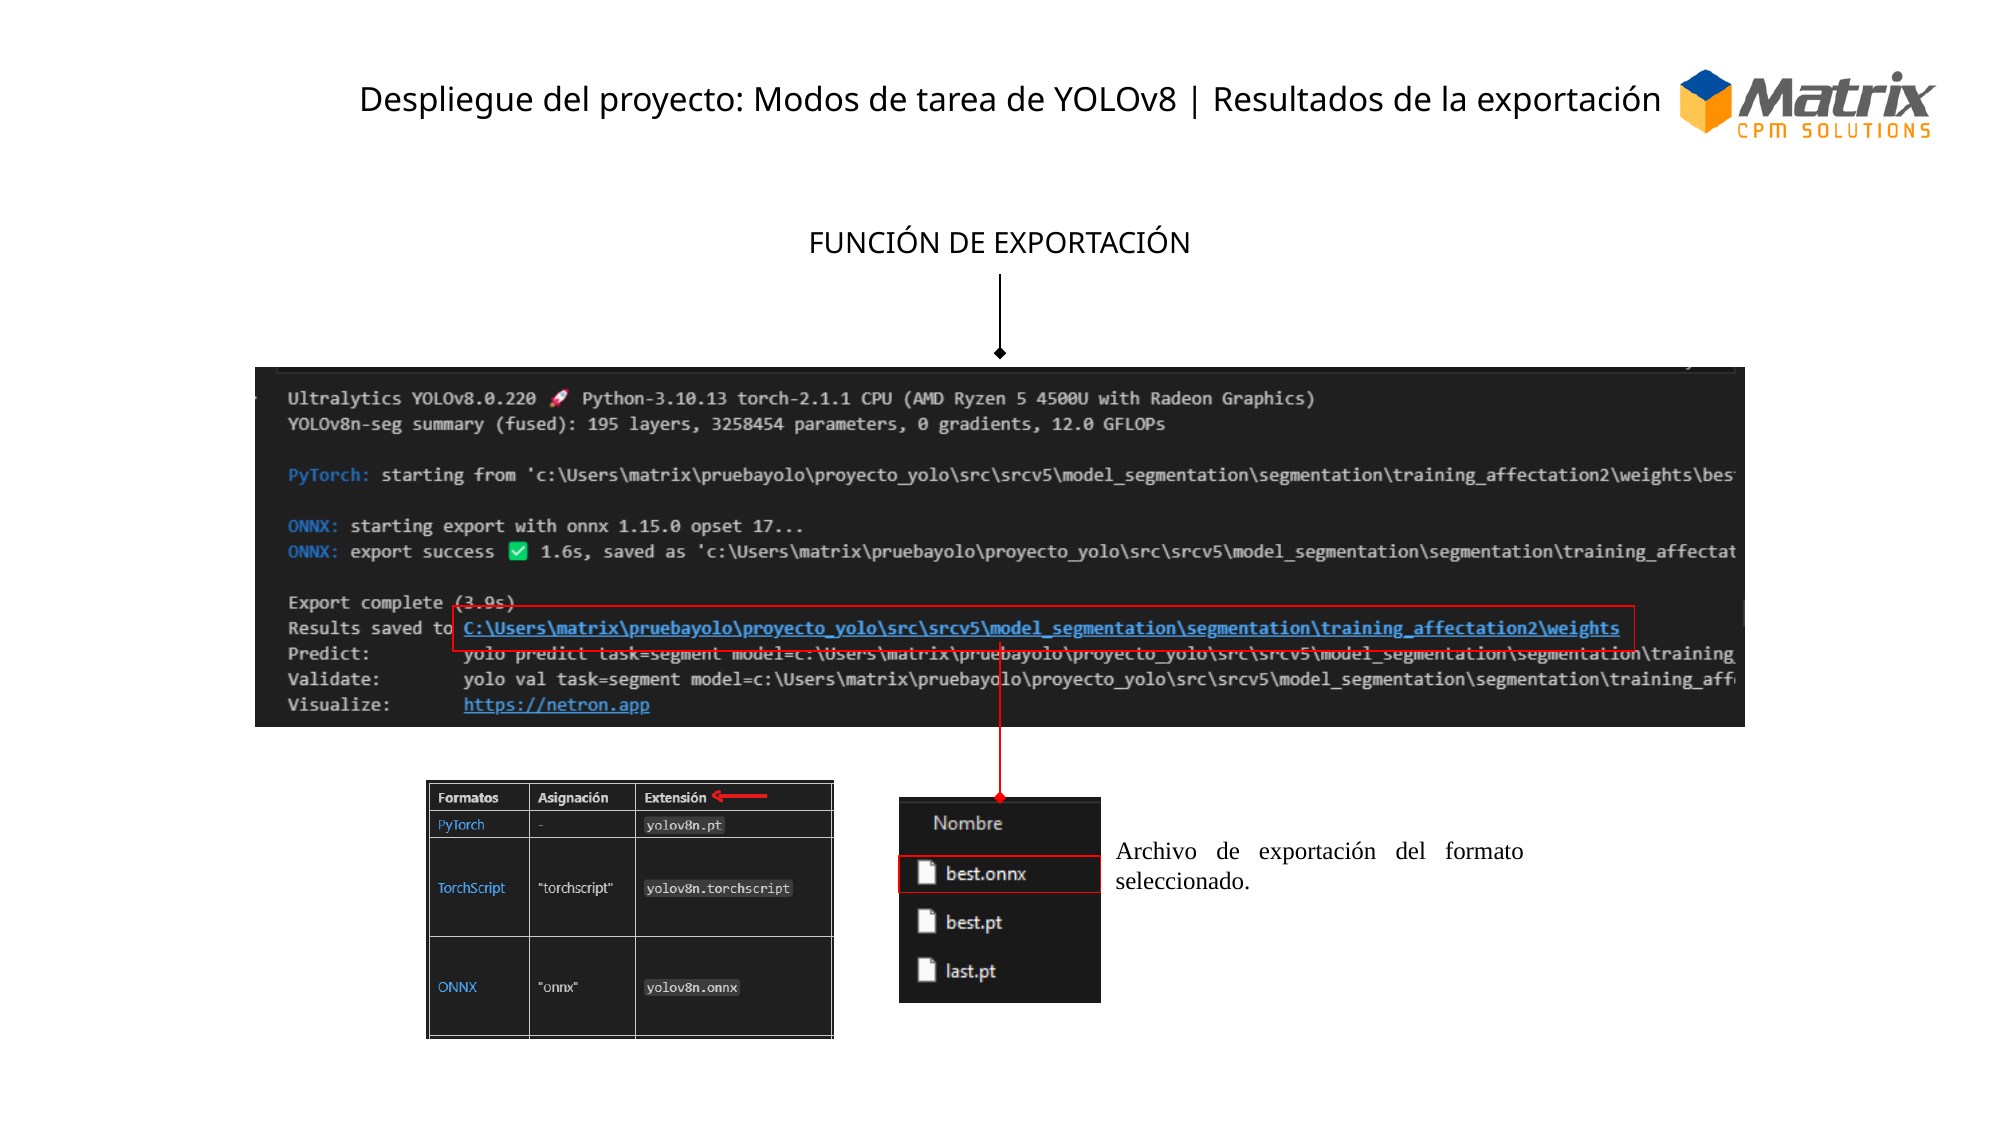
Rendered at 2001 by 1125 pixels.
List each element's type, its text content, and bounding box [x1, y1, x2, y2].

picture [254, 367, 1745, 727]
text_box FUNCIÓN DE EXPORTACIÓN [738, 210, 1262, 274]
picture [426, 780, 834, 1039]
picture [1677, 59, 1939, 151]
text_box Despliegue del proyecto: Modos de tarea de YOLOv8 | Resultados de la exportación [153, 0, 1879, 210]
text_box Archivo de exportación del formato seleccionado. [1100, 743, 1540, 910]
picture [899, 797, 1101, 1003]
